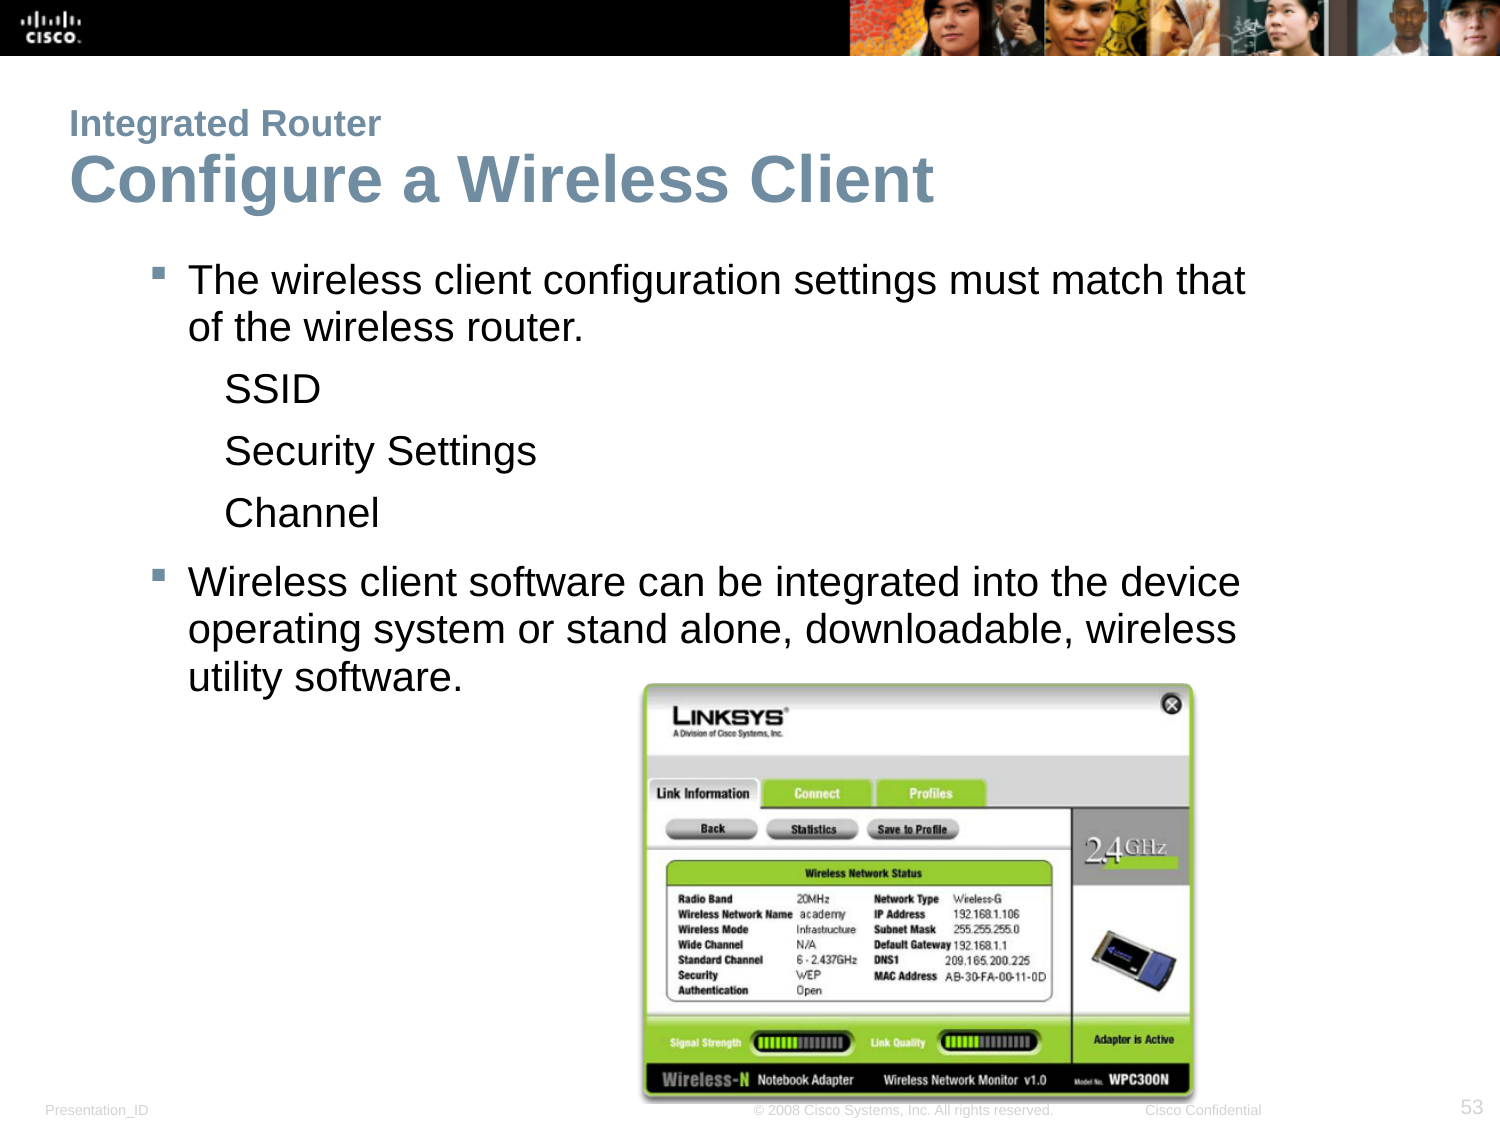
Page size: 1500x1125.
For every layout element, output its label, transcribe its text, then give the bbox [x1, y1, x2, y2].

picture [635, 680, 1203, 1104]
title Integrated Router Configure a Wireless Client [55, 80, 1444, 224]
list The wireless client configuration settings must match that of the wireless router. SSID Security Settings Channel Wireless client software can be integrated into the device operating system or stand alone, downloadable, wireless utility software. [135, 249, 1296, 965]
picture [0, 0, 1500, 56]
